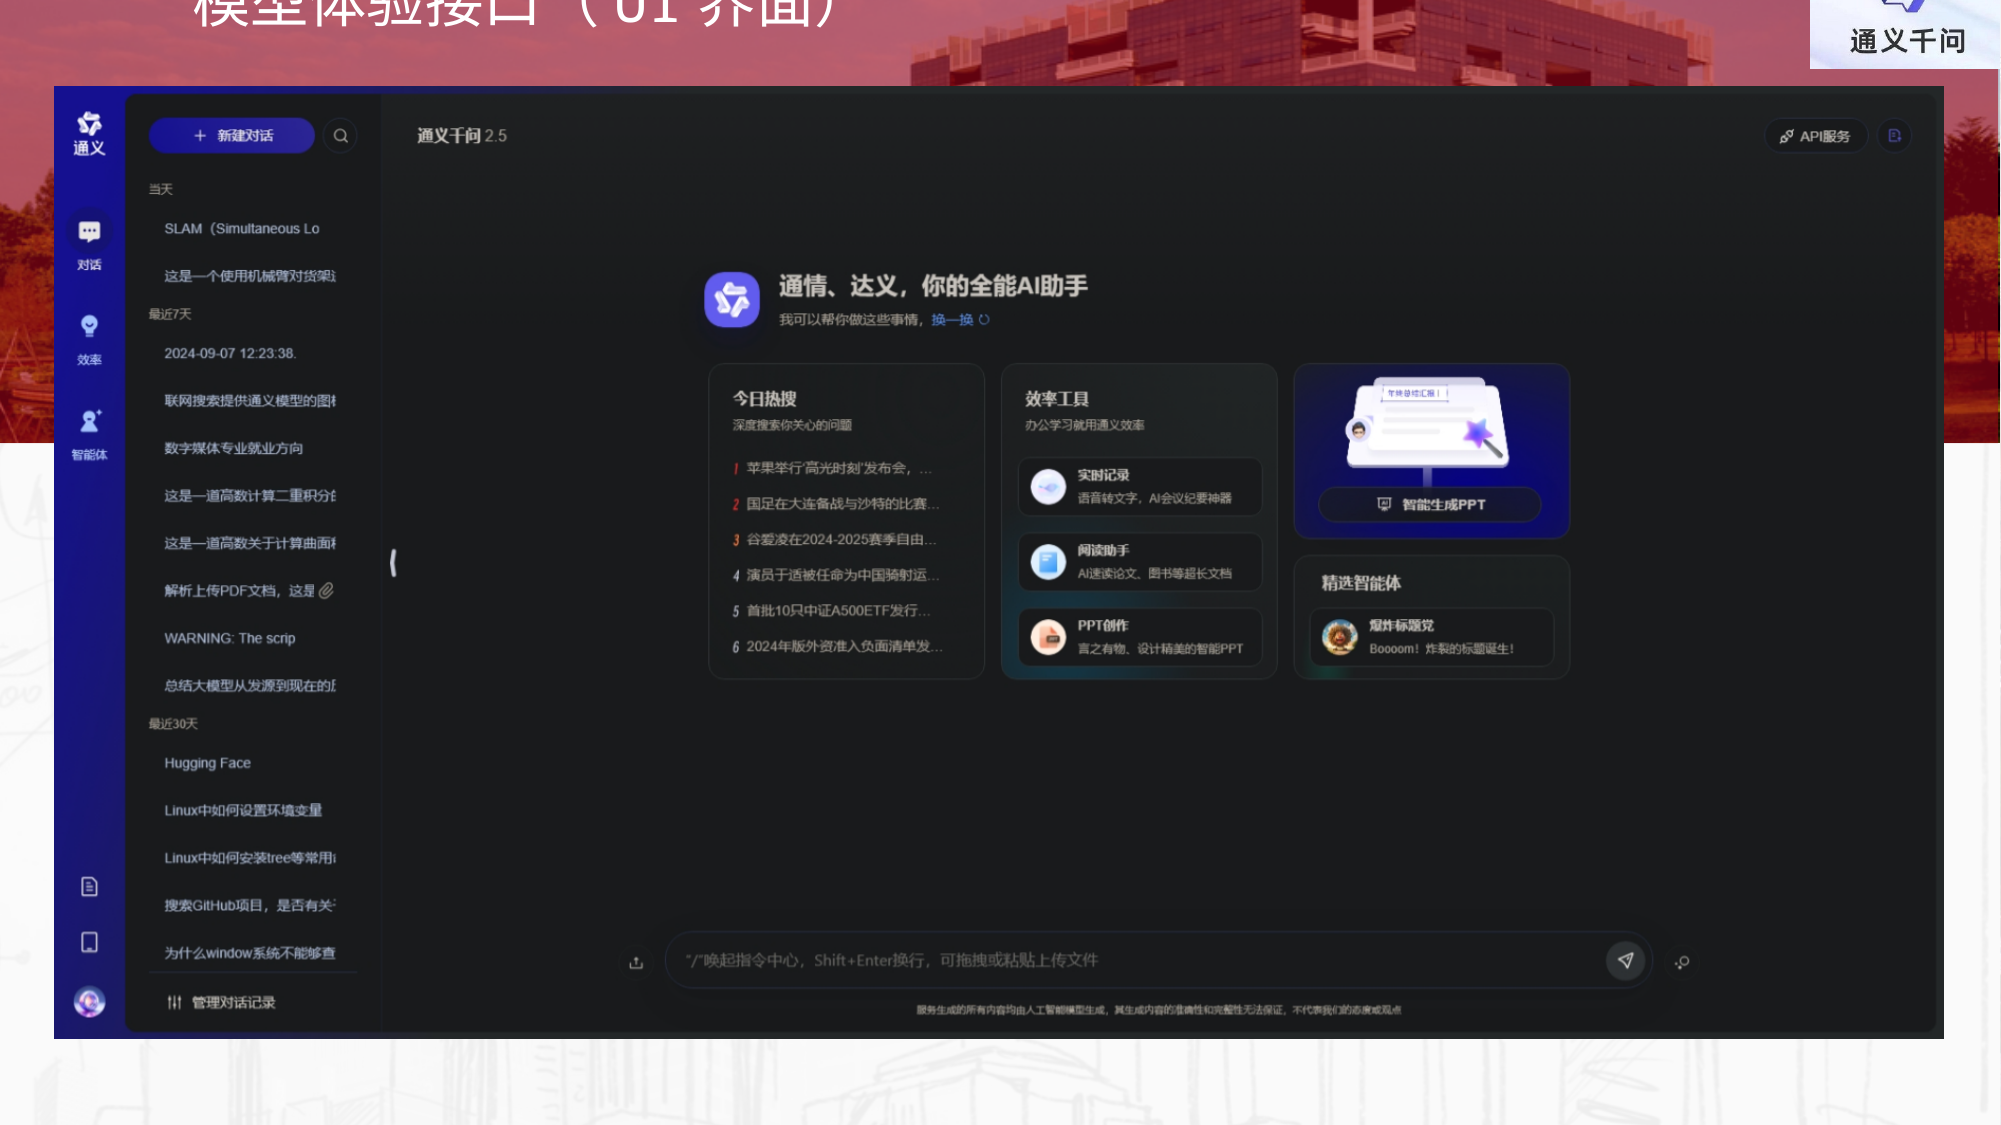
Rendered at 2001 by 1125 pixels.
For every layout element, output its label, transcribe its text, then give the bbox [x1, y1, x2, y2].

text_box 模型体验接口（UI界面） [177, 0, 888, 42]
picture [1810, 0, 2001, 1125]
picture [54, 86, 1944, 1039]
